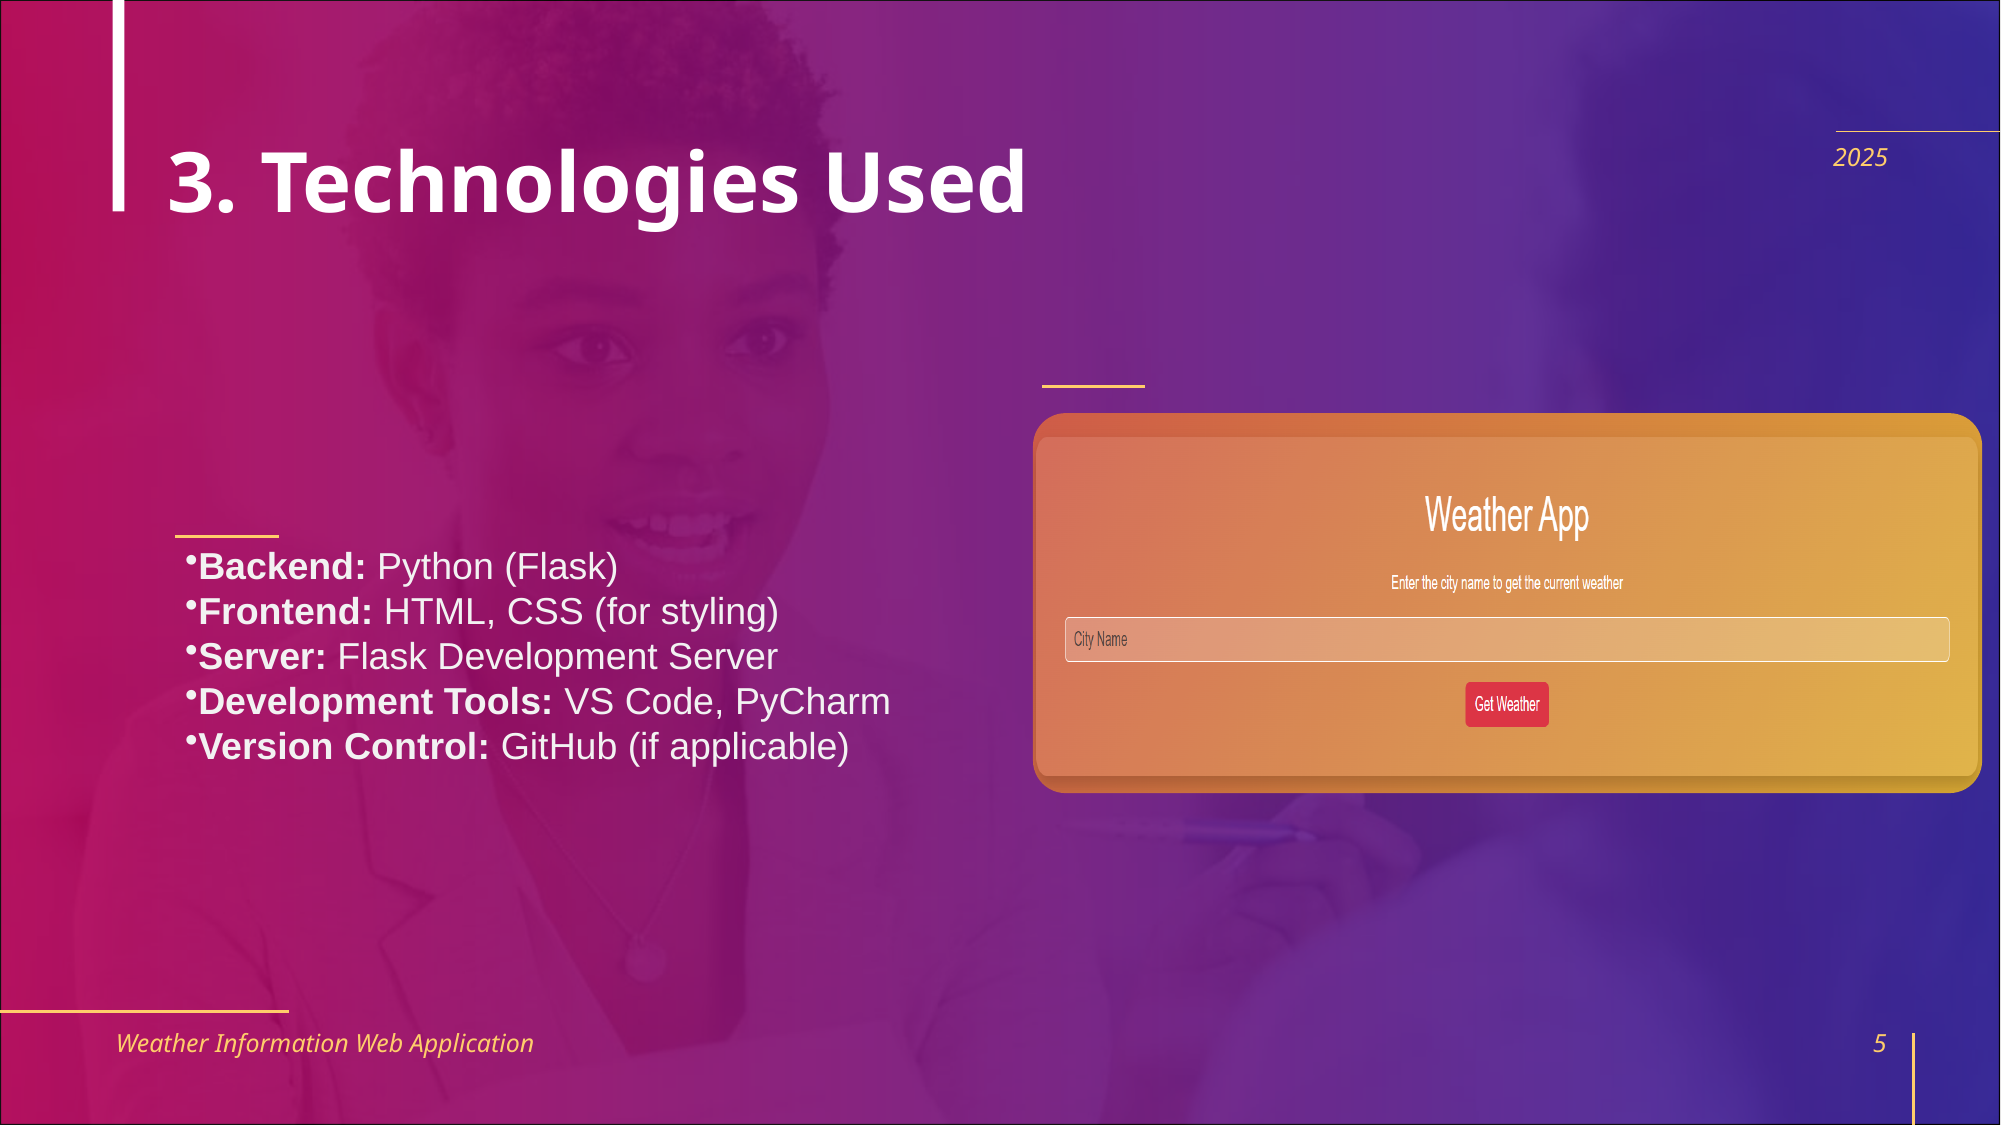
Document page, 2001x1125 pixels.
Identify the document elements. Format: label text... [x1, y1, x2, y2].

picture [1032, 413, 1983, 794]
footer Weather Information Web Application [100, 1015, 636, 1075]
slide_number 5 [1451, 1015, 1902, 1075]
list 2025 [1818, 137, 1919, 192]
title 3. Technologies Used [152, 77, 1878, 295]
list Backend: Python (Flask) Frontend: HTML, CSS (for styling) Server: Flask Development Server Development Tools: VS Code, PyCharm Version Control: GitHub (if applicable) [170, 328, 914, 982]
